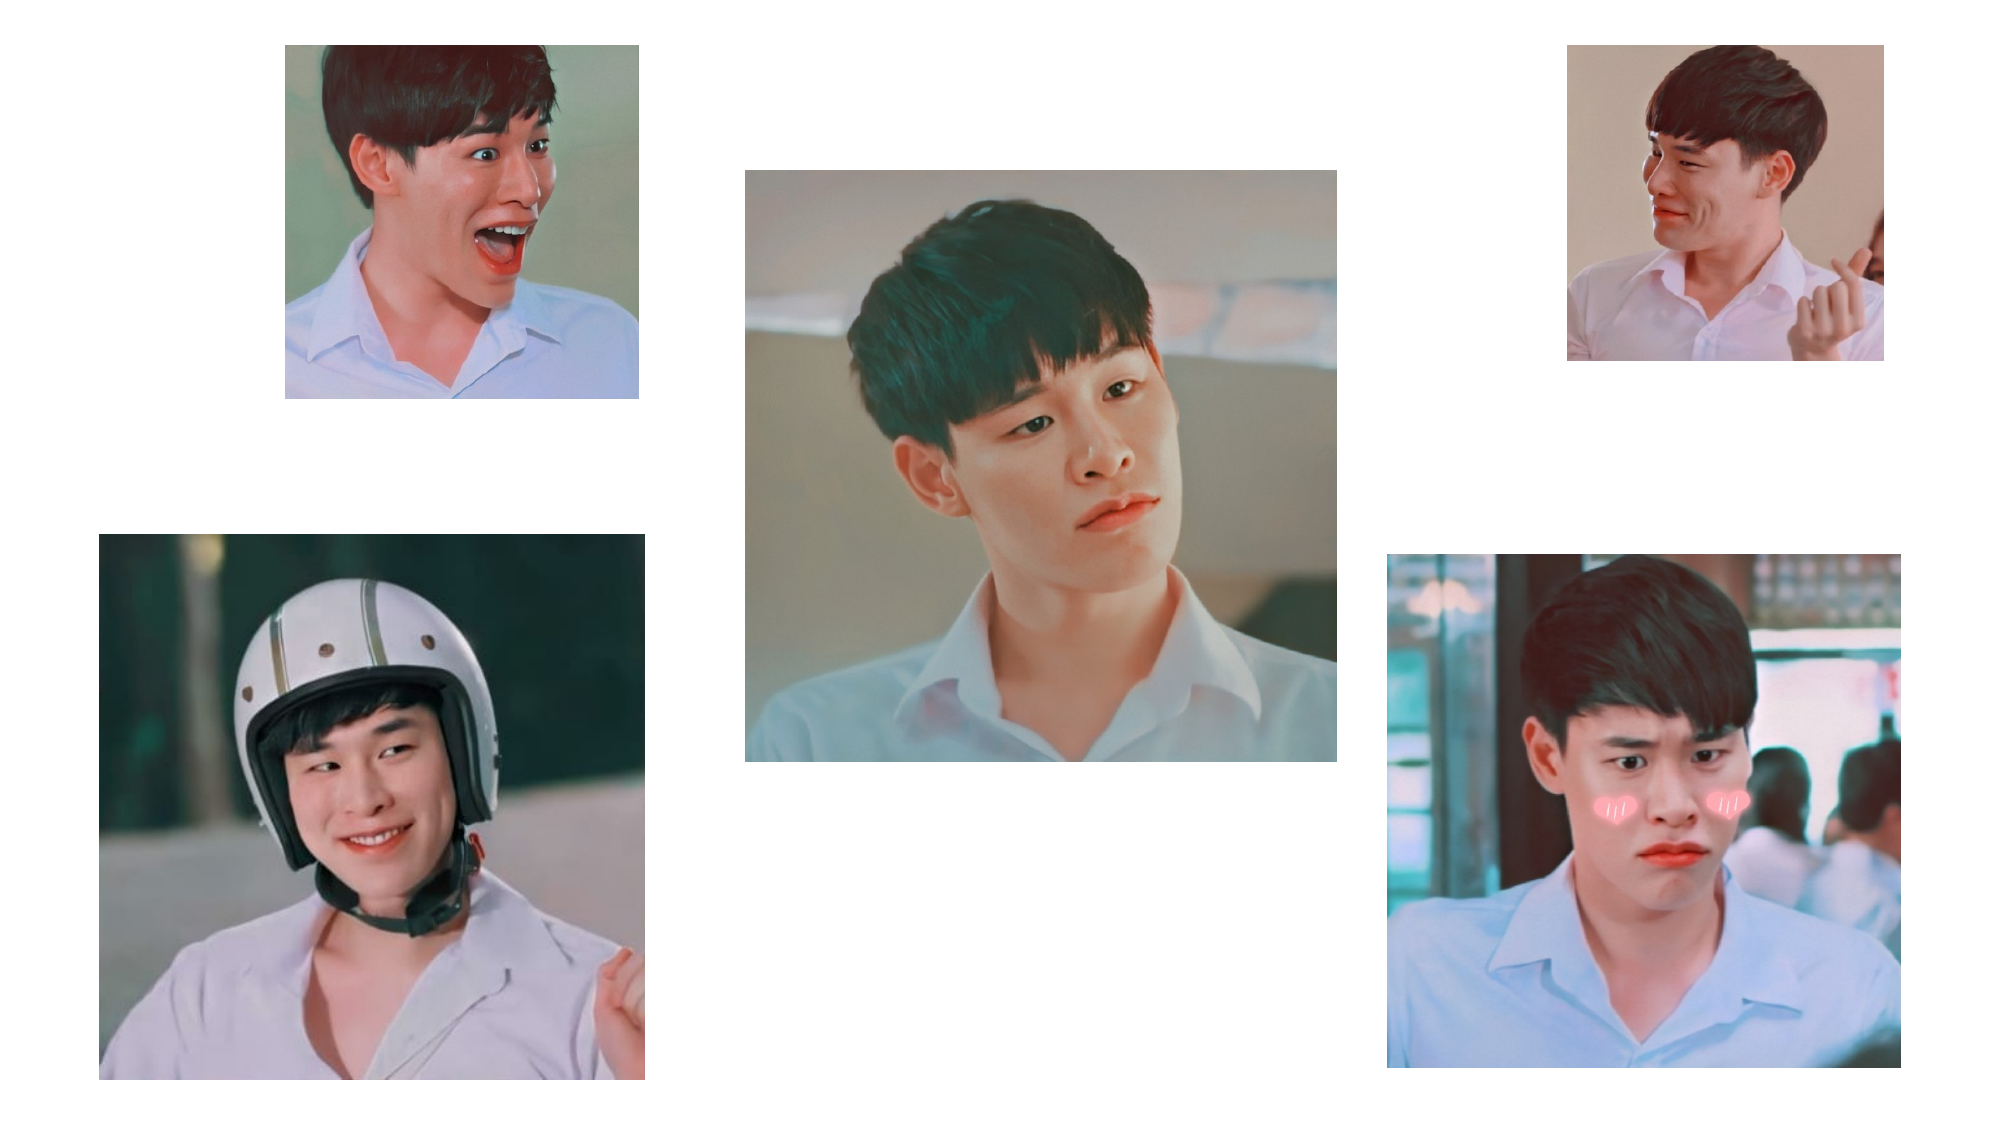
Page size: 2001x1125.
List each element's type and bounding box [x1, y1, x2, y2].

picture [285, 45, 639, 399]
picture [99, 534, 645, 1080]
picture [1387, 554, 1901, 1068]
picture [1567, 45, 1884, 361]
picture [745, 170, 1337, 762]
